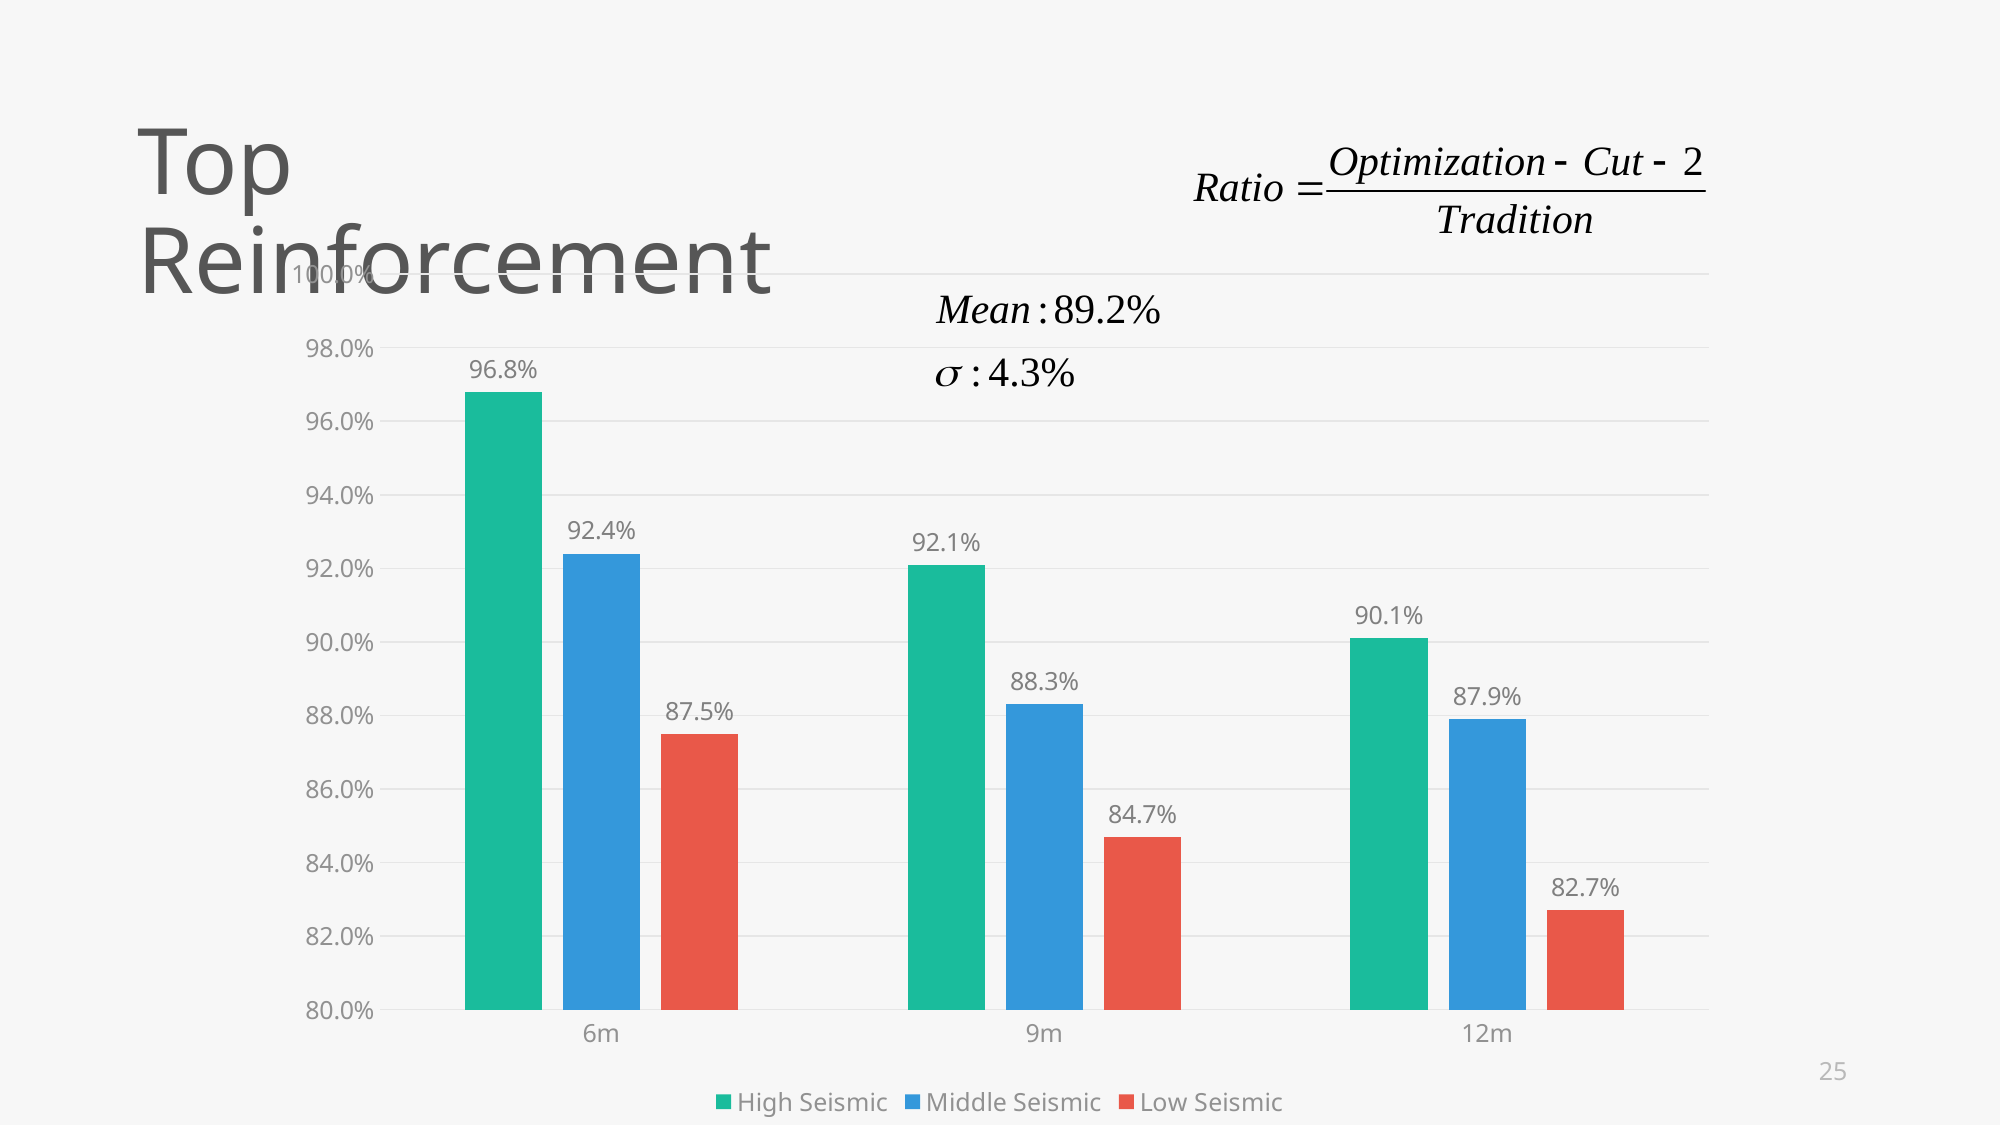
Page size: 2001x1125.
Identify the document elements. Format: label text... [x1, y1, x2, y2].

list Top Reinforcement [137, 108, 873, 224]
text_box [1188, 139, 1710, 239]
chart [261, 239, 1739, 1125]
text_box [932, 288, 1166, 393]
slide_number 25 [1739, 1042, 1863, 1103]
